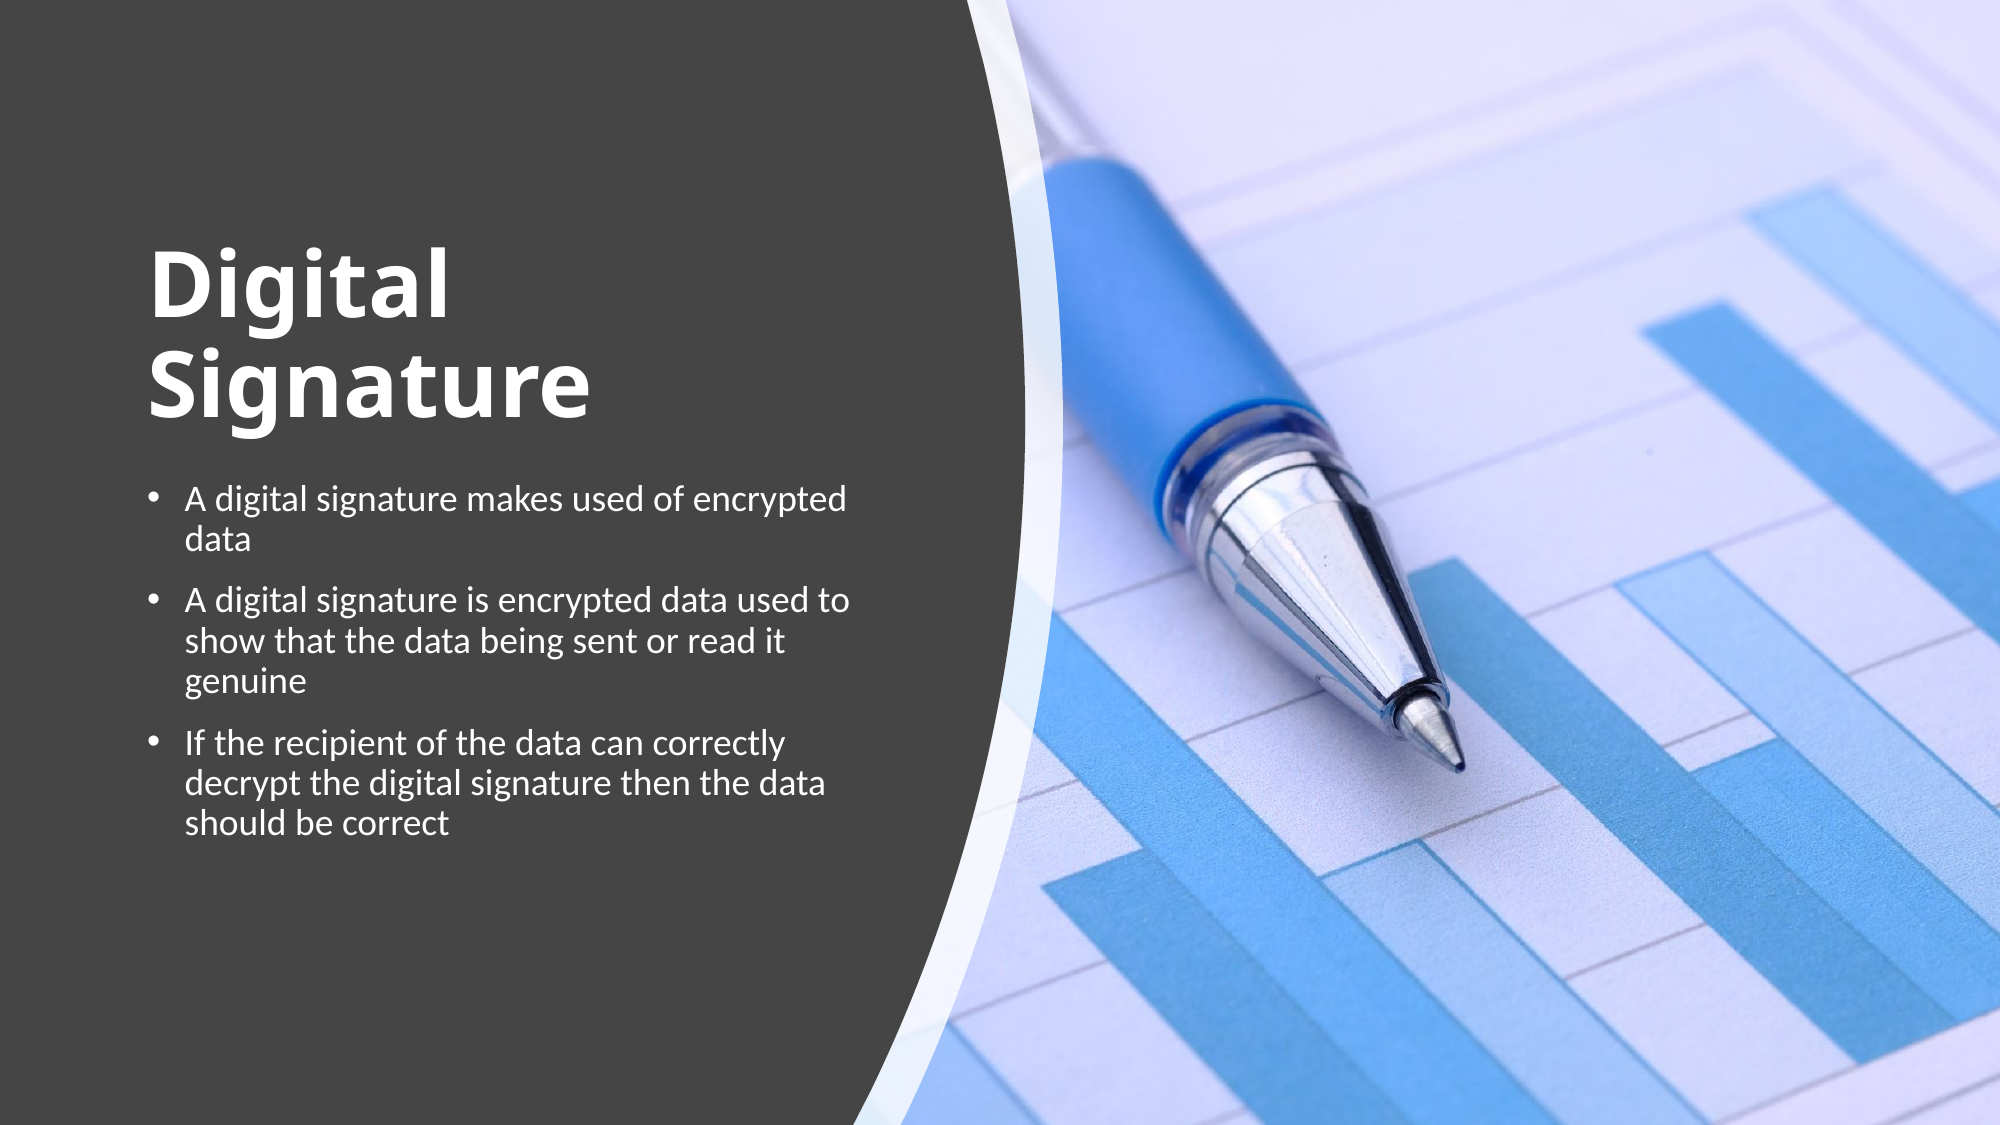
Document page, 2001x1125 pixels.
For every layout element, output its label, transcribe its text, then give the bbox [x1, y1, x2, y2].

title Digital Signature [131, 229, 850, 447]
list A digital signature makes used of encrypted data A digital signature is encrypted data used to show that the data being sent or read it genuine If the recipient of the data can correctly decrypt the digital signature then the data should be correct [131, 471, 850, 994]
text_box [0, 0, 850, 1125]
picture [850, 0, 2000, 1125]
